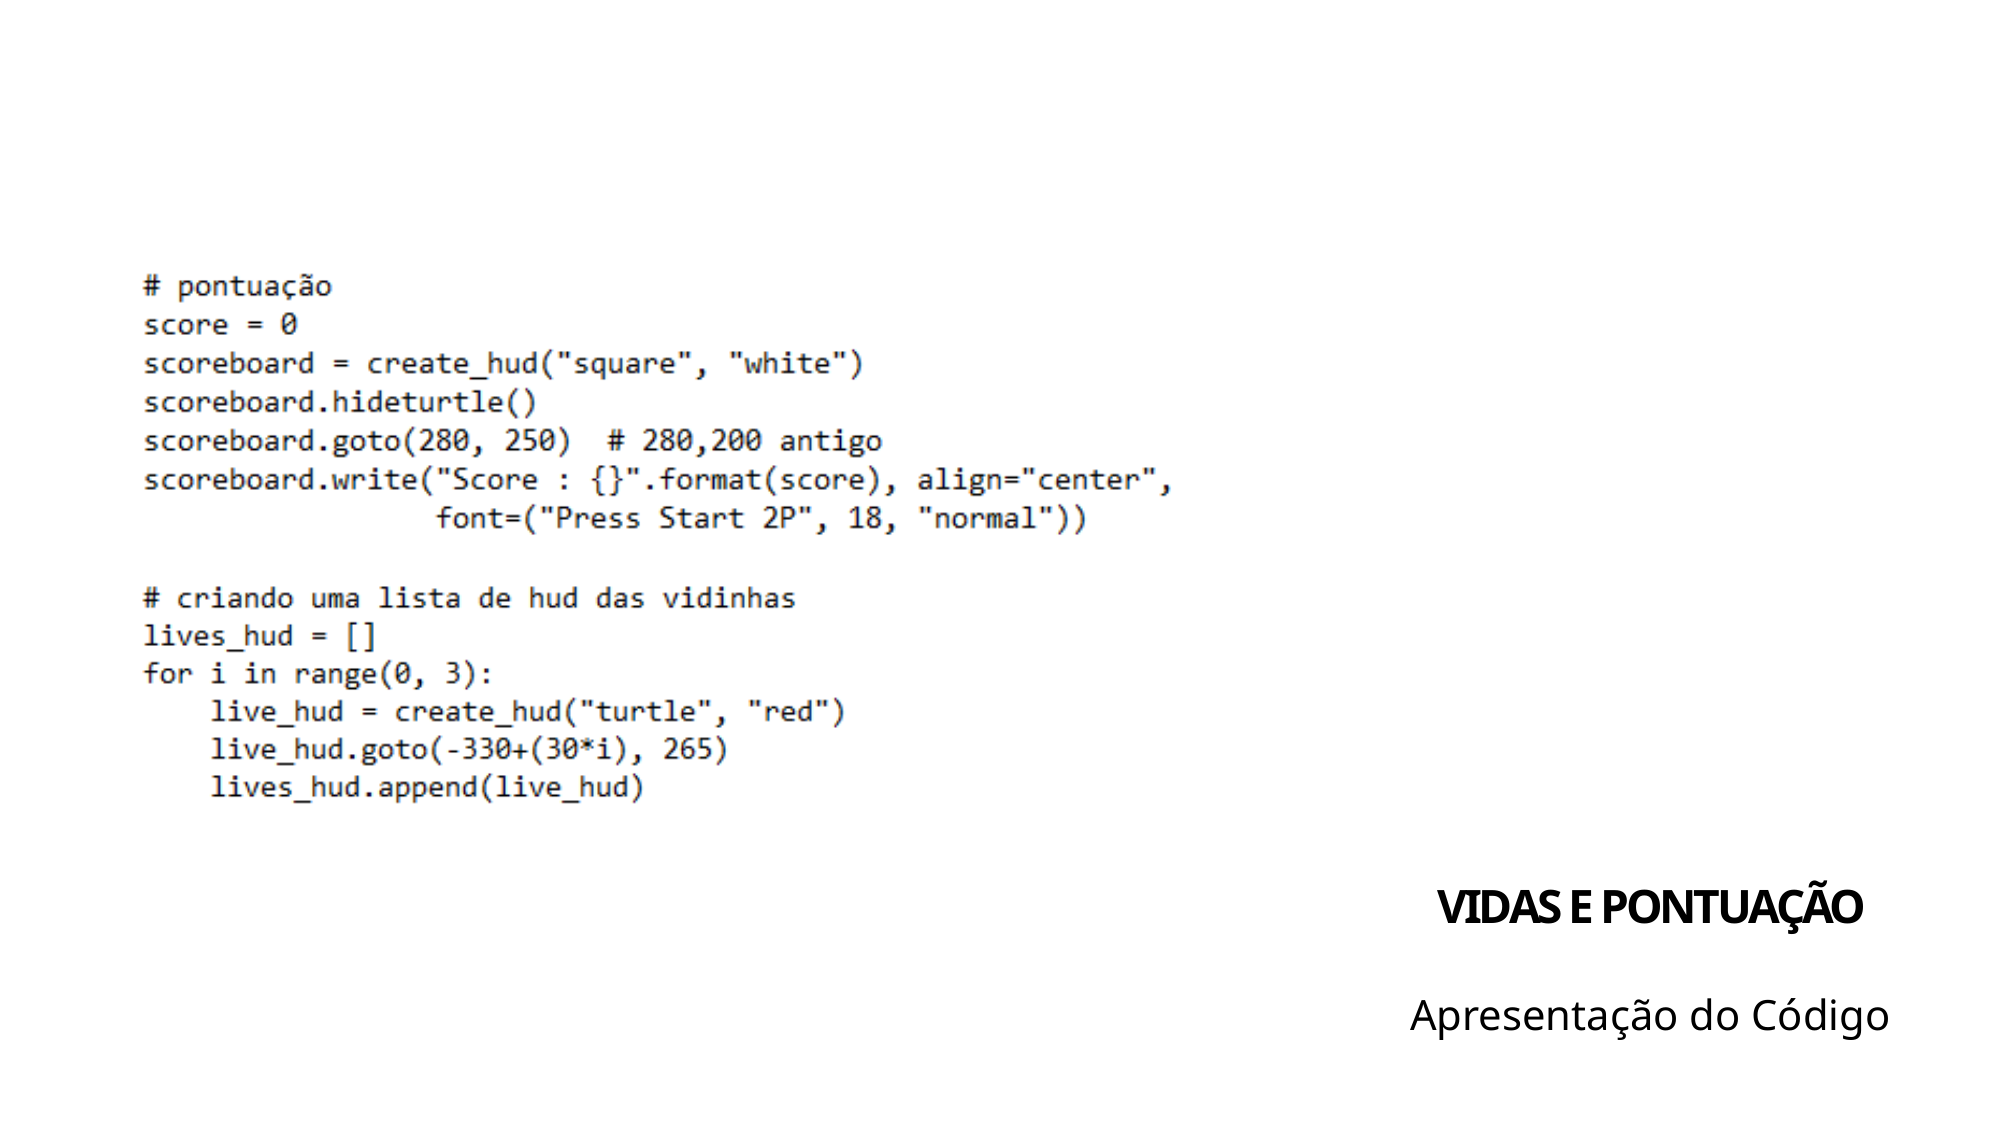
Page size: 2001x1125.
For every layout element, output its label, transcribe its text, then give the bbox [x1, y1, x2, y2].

title VIDAS E PONTUAÇÃO [1360, 861, 1943, 956]
picture [0, 0, 1199, 1125]
list Apresentação do Código [1358, 956, 1943, 1060]
